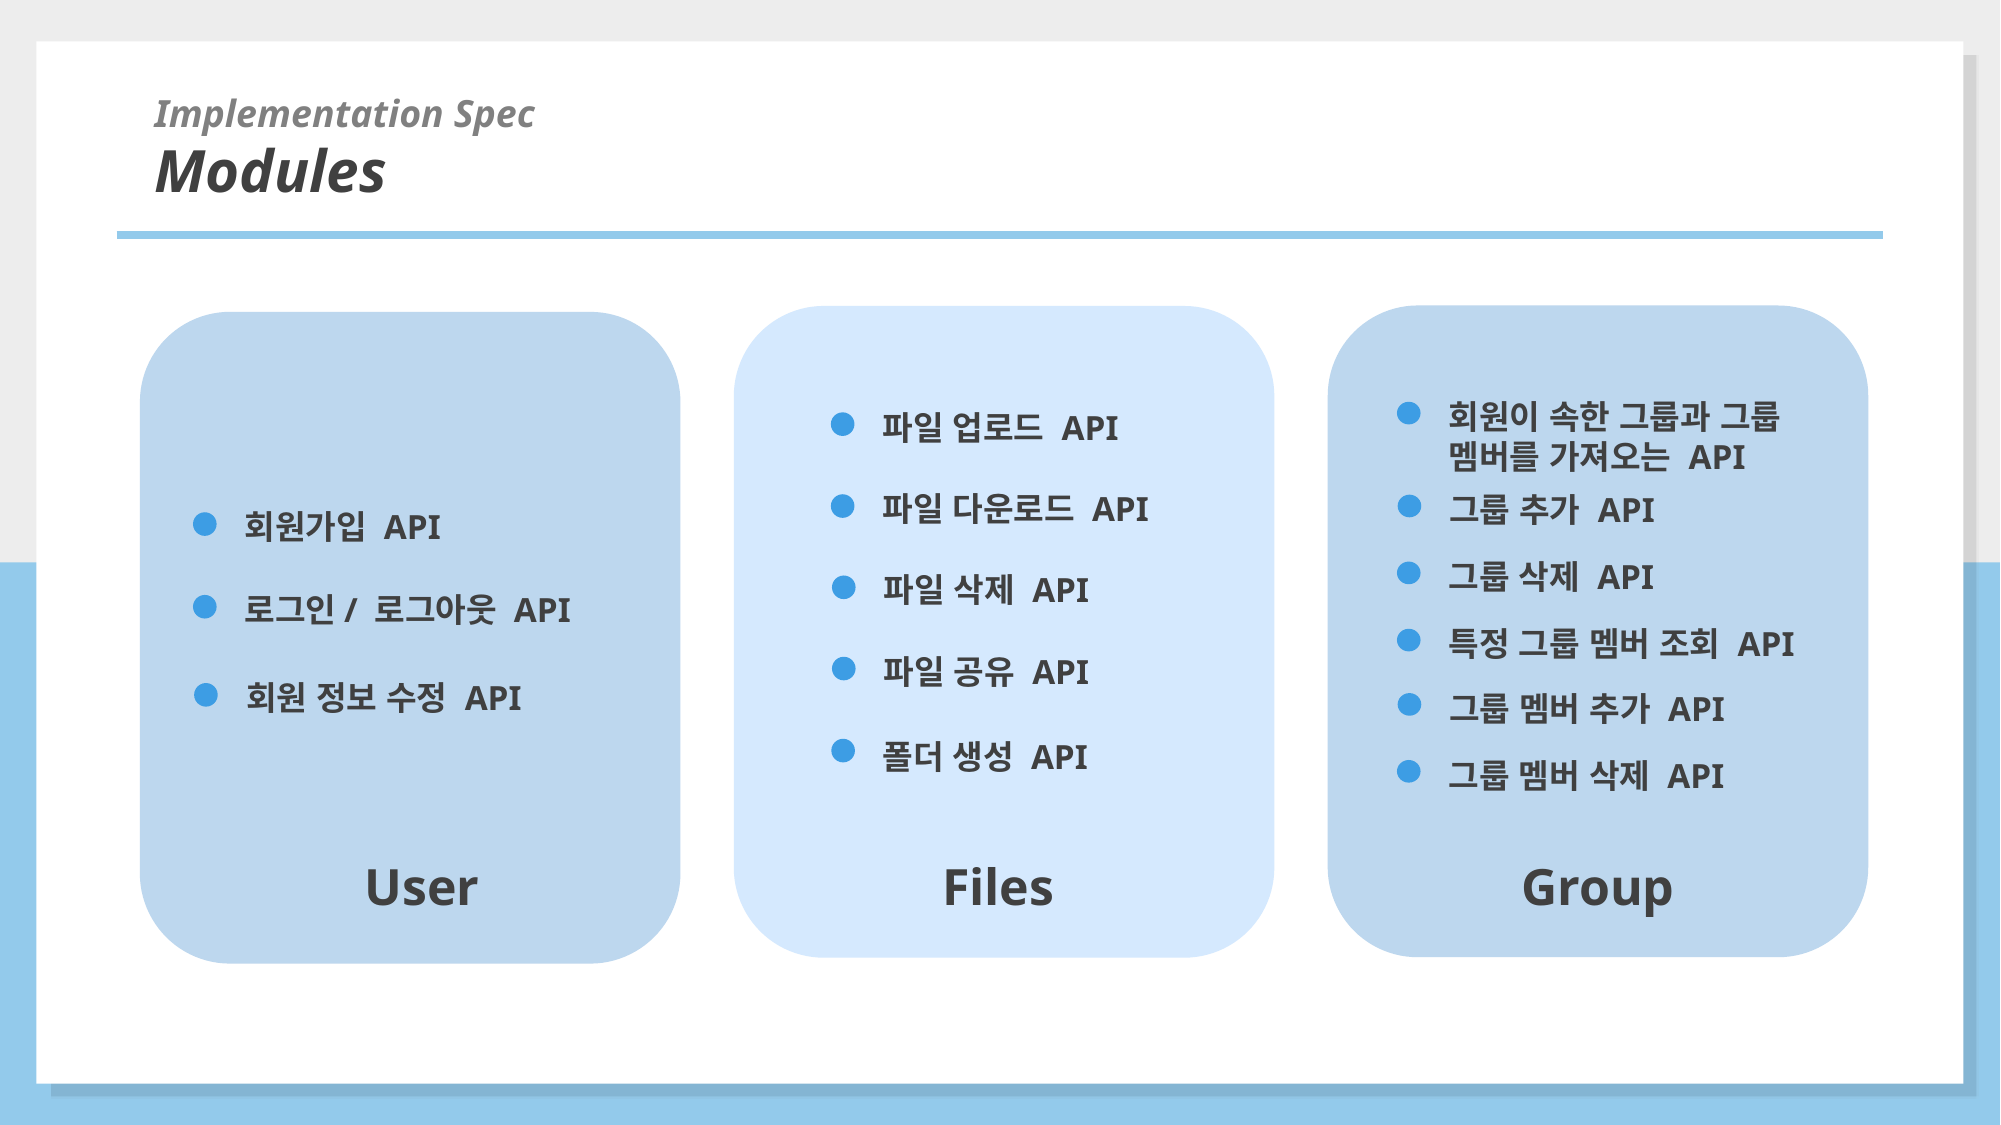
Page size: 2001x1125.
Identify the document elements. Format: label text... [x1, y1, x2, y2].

text_box [732, 304, 1276, 959]
text_box [138, 310, 682, 965]
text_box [193, 499, 628, 726]
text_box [830, 399, 1250, 785]
text_box Files [848, 847, 1148, 923]
text_box Group [1448, 847, 1748, 923]
text_box [35, 40, 1964, 1085]
text_box Implementation Spec Modules [139, 59, 1884, 212]
text_box [1326, 304, 1870, 959]
text_box User [272, 847, 572, 923]
text_box [0, 0, 2000, 563]
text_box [1396, 389, 1861, 801]
